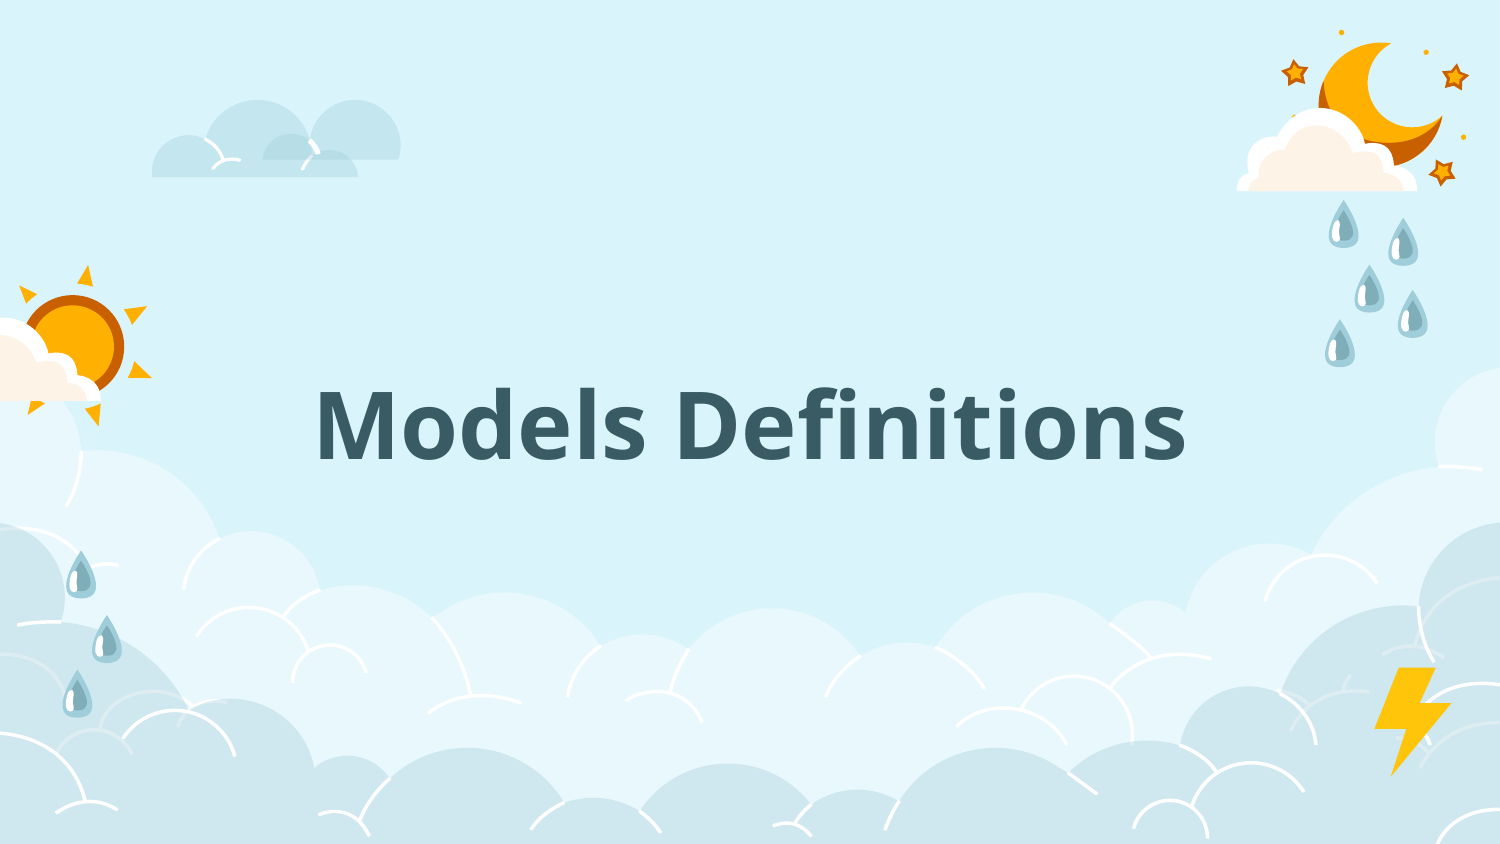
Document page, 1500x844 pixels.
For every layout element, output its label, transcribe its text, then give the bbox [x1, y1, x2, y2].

title Models Definitions [281, 214, 1219, 630]
